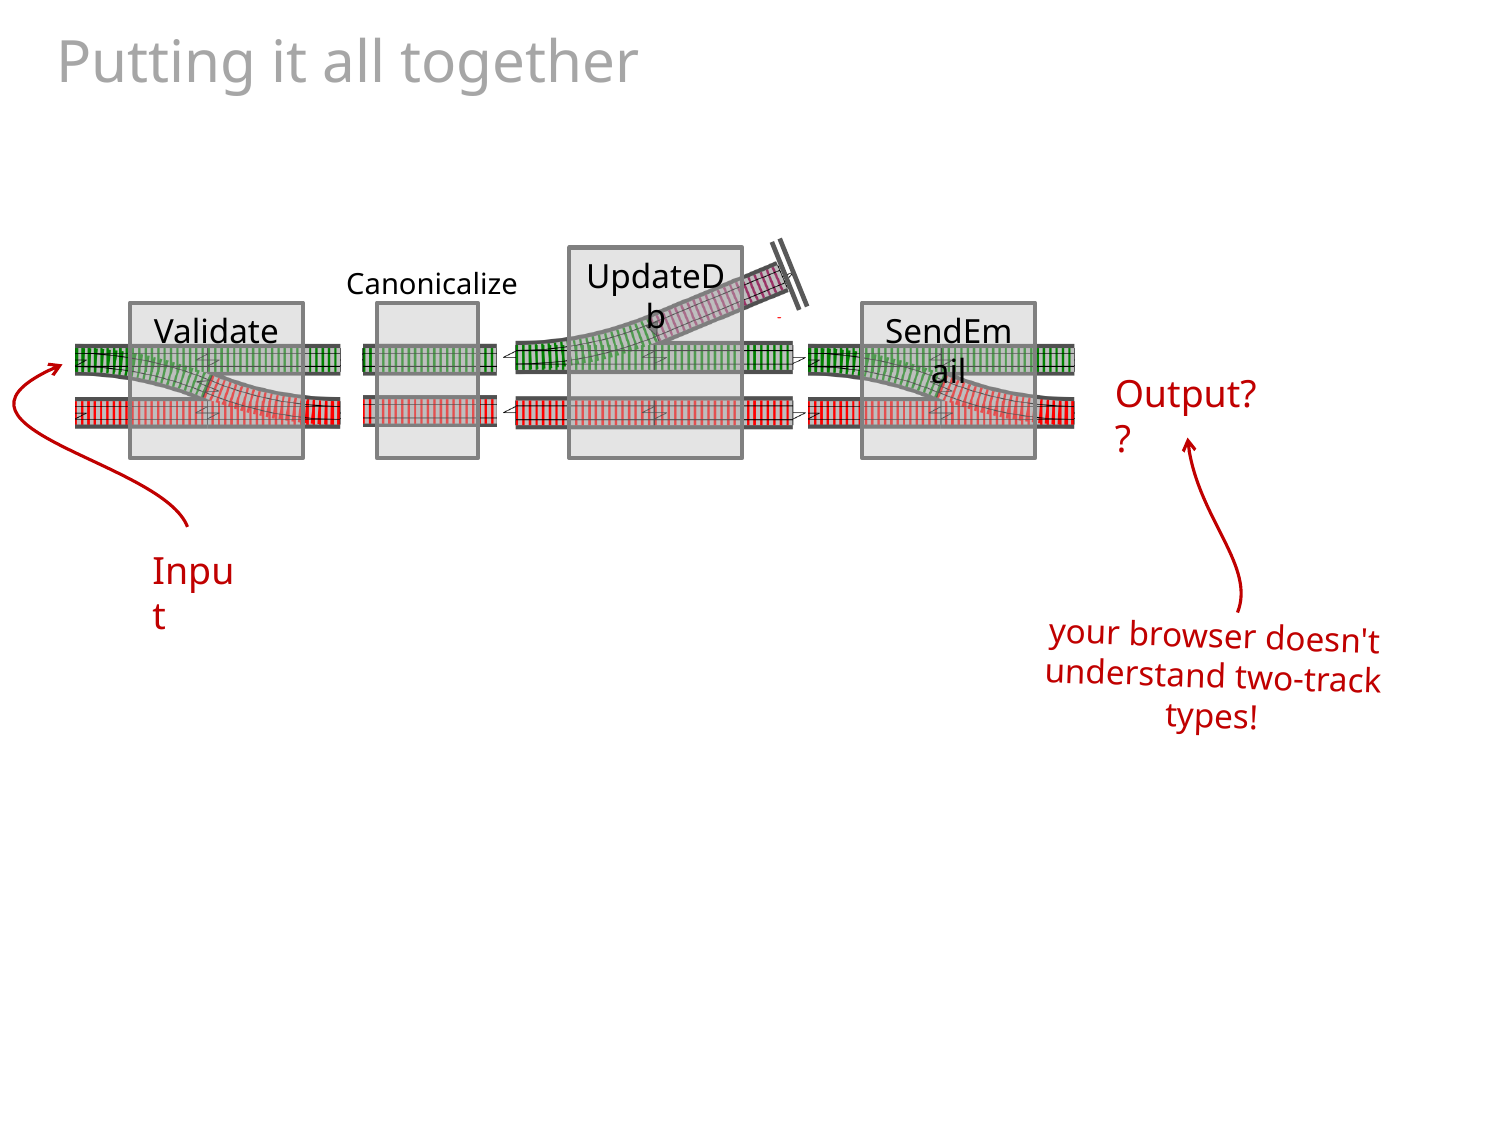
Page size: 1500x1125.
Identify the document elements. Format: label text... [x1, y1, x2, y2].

title Putting it all together [41, 19, 1459, 100]
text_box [0, 364, 251, 601]
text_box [498, 237, 808, 459]
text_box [988, 437, 1440, 704]
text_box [808, 302, 1075, 459]
text_box Output?? [1099, 362, 1285, 435]
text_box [74, 302, 316, 459]
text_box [321, 257, 542, 459]
